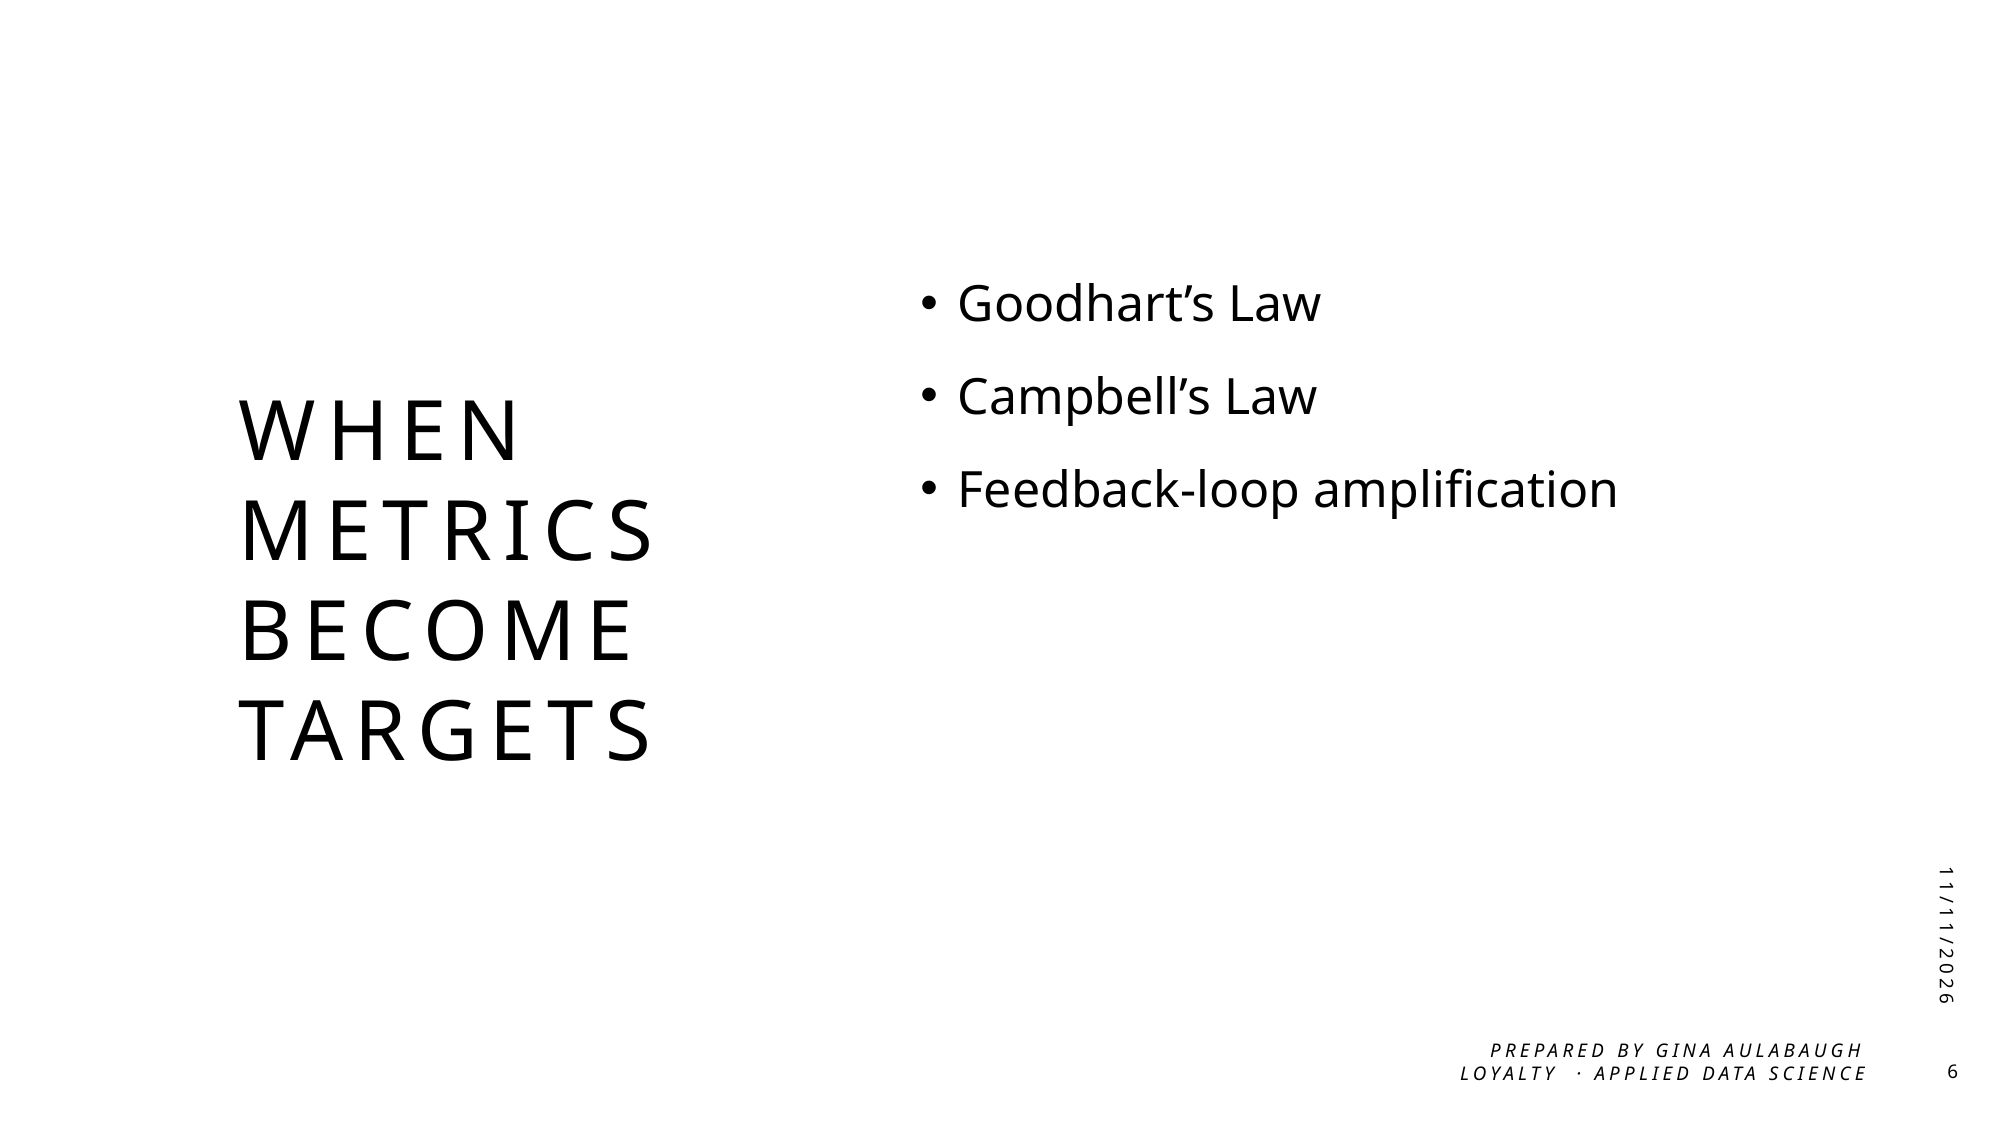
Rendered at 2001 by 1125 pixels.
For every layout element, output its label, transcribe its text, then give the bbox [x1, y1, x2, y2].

slide_number 6 [1879, 1042, 1974, 1103]
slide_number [1915, 569, 1976, 1020]
footer Prepared by Gina Aulabaugh Loyalty · Applied Data Science [1341, 1042, 1879, 1103]
title When Metrics Become Targets [223, 252, 843, 903]
list Goodhart’s Law Campbell’s Law Feedback-loop amplification [905, 252, 1759, 903]
